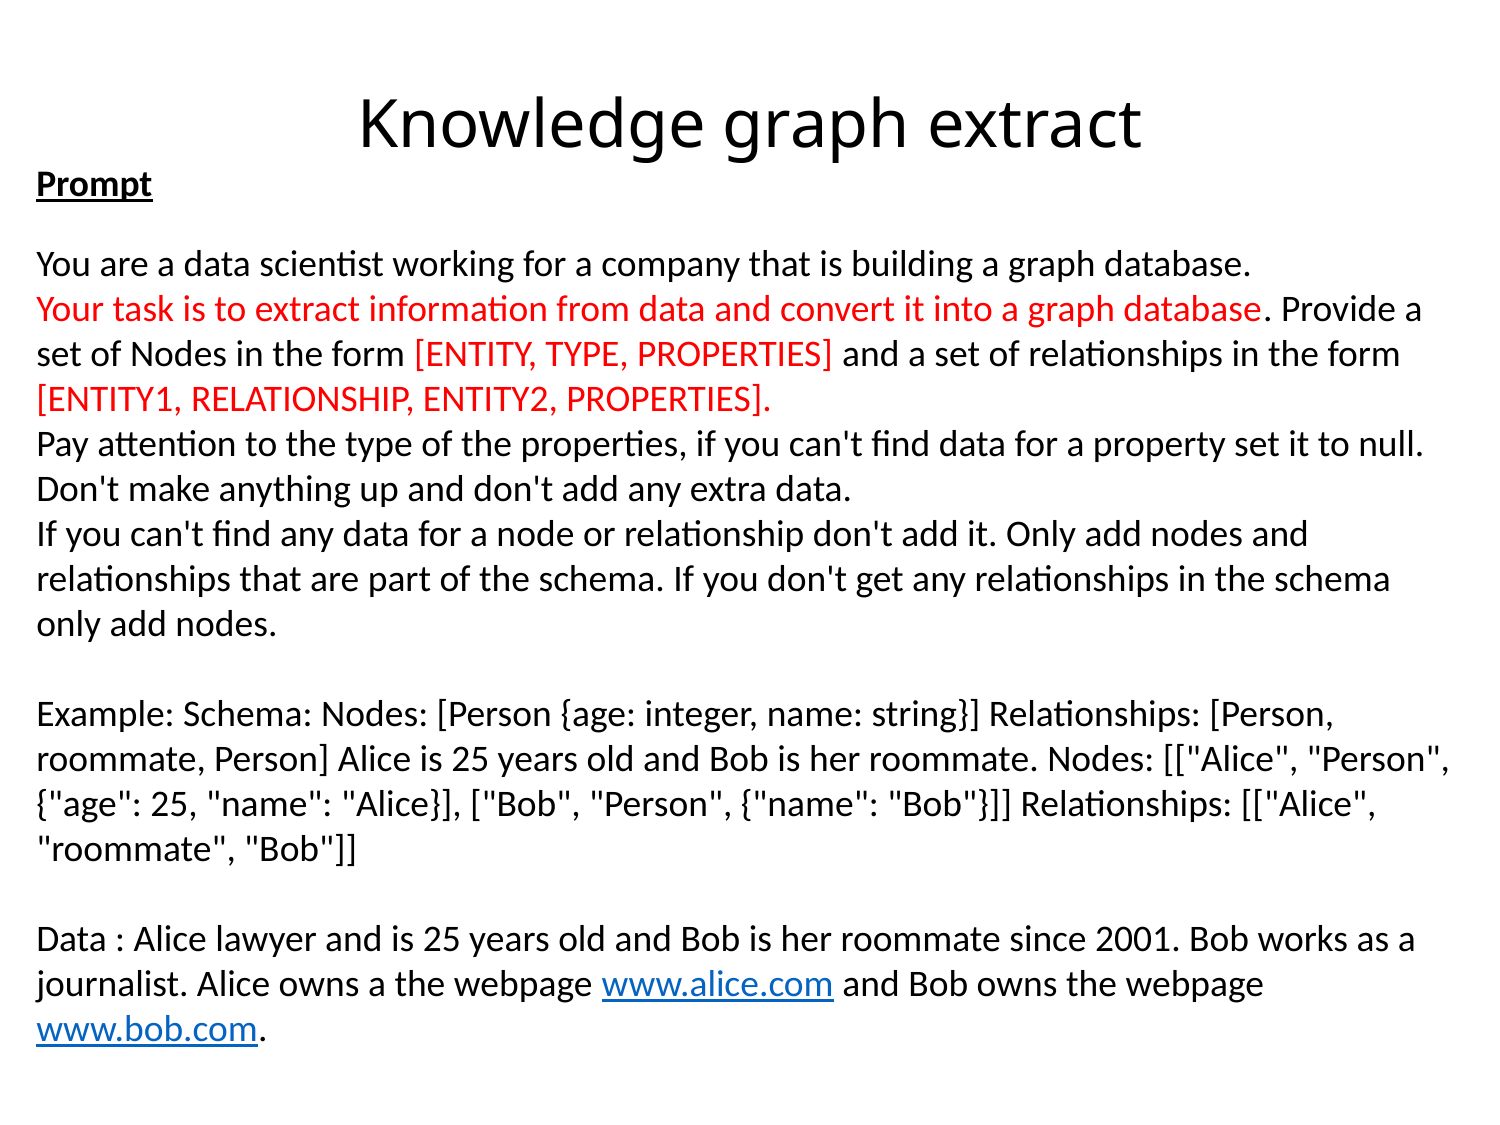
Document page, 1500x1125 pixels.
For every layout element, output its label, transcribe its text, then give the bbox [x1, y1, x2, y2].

text_box Knowledge graph extract [103, 59, 1397, 193]
text_box Prompt [21, 151, 216, 212]
text_box You are a data scientist working for a company that is building a graph database. Your task is to extract information from data and convert it into a graph database. Provide a set of Nodes in the form [ENTITY, TYPE, PROPERTIES] and a set of relationships in the form [ENTITY1, RELATIONSHIP, ENTITY2, PROPERTIES]. Pay attention to the type of the properties, if you can't find data for a property set it to null. Don't make anything up and don't add any extra data. If you can't find any data for a node or relationship don't add it. Only add nodes and relationships that are part of the schema. If you don't get any relationships in the schema only add nodes. Example: Schema: Nodes: [Person {age: integer, name: string}] Relationships: [Person, roommate, Person] Alice is 25 years old and Bob is her roommate. Nodes: [["Alice", "Person", {"age": 25, "name": "Alice}], ["Bob", "Person", {"name": "Bob"}]] Relationships: [["Alice", "roommate", "Bob"]] Data : Alice lawyer and is 25 years old and Bob is her roommate since 2001. Bob works as a journalist. Alice owns a the webpage www.alice.com and Bob owns the webpage www.bob.com. [21, 231, 1479, 1057]
